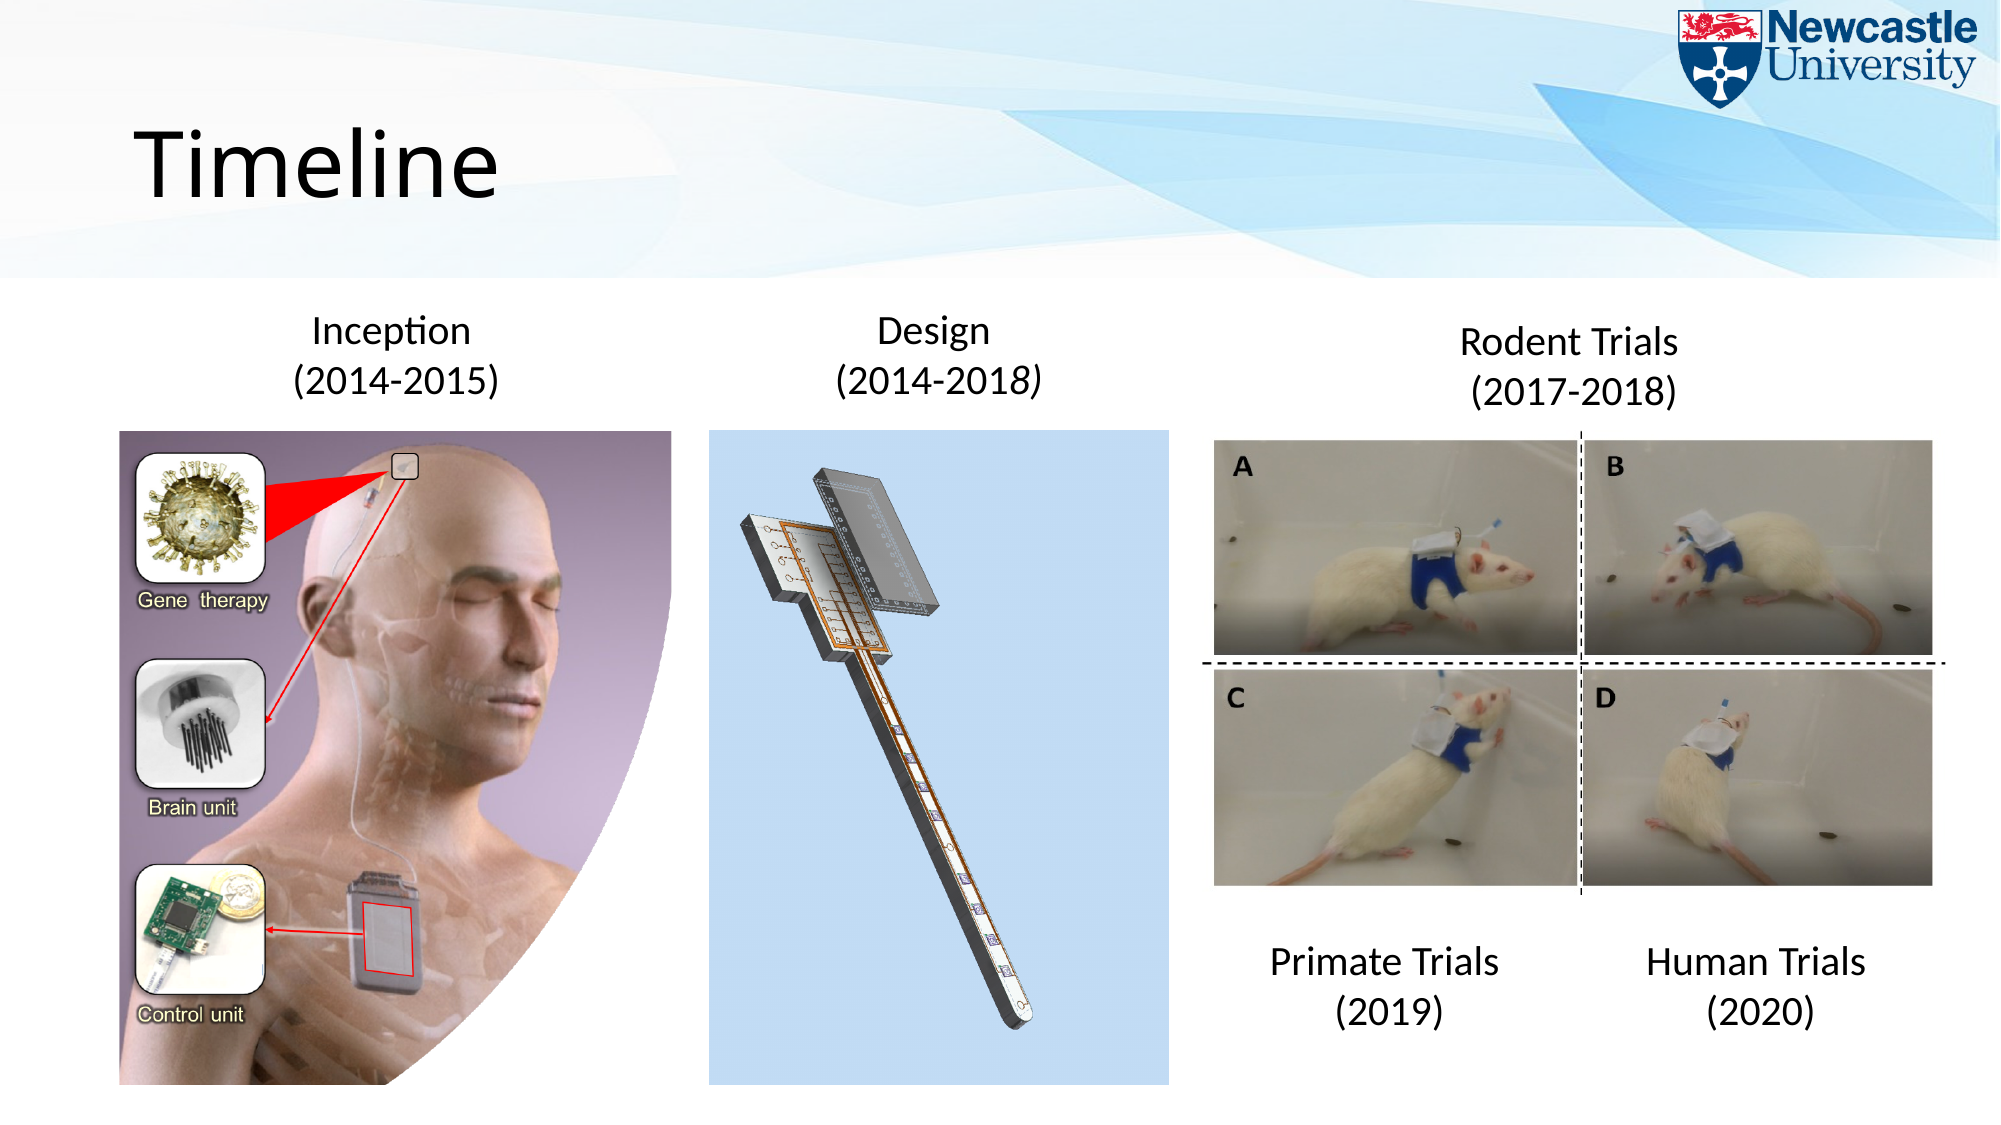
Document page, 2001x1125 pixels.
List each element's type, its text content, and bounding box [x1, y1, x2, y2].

picture [118, 430, 675, 1085]
title Timeline [118, 59, 1844, 277]
picture [1202, 430, 1946, 895]
text_box Primate Trials (2019) [1202, 926, 1576, 1042]
picture [1678, 10, 1977, 109]
picture [709, 430, 1169, 1085]
text_box Inception (2014-2015) [118, 295, 675, 410]
text_box Design (2014-2018) [709, 295, 1169, 410]
text_box Rodent Trials (2017-2018) [1202, 306, 1946, 422]
text_box Human Trials (2020) [1576, 926, 1946, 1042]
